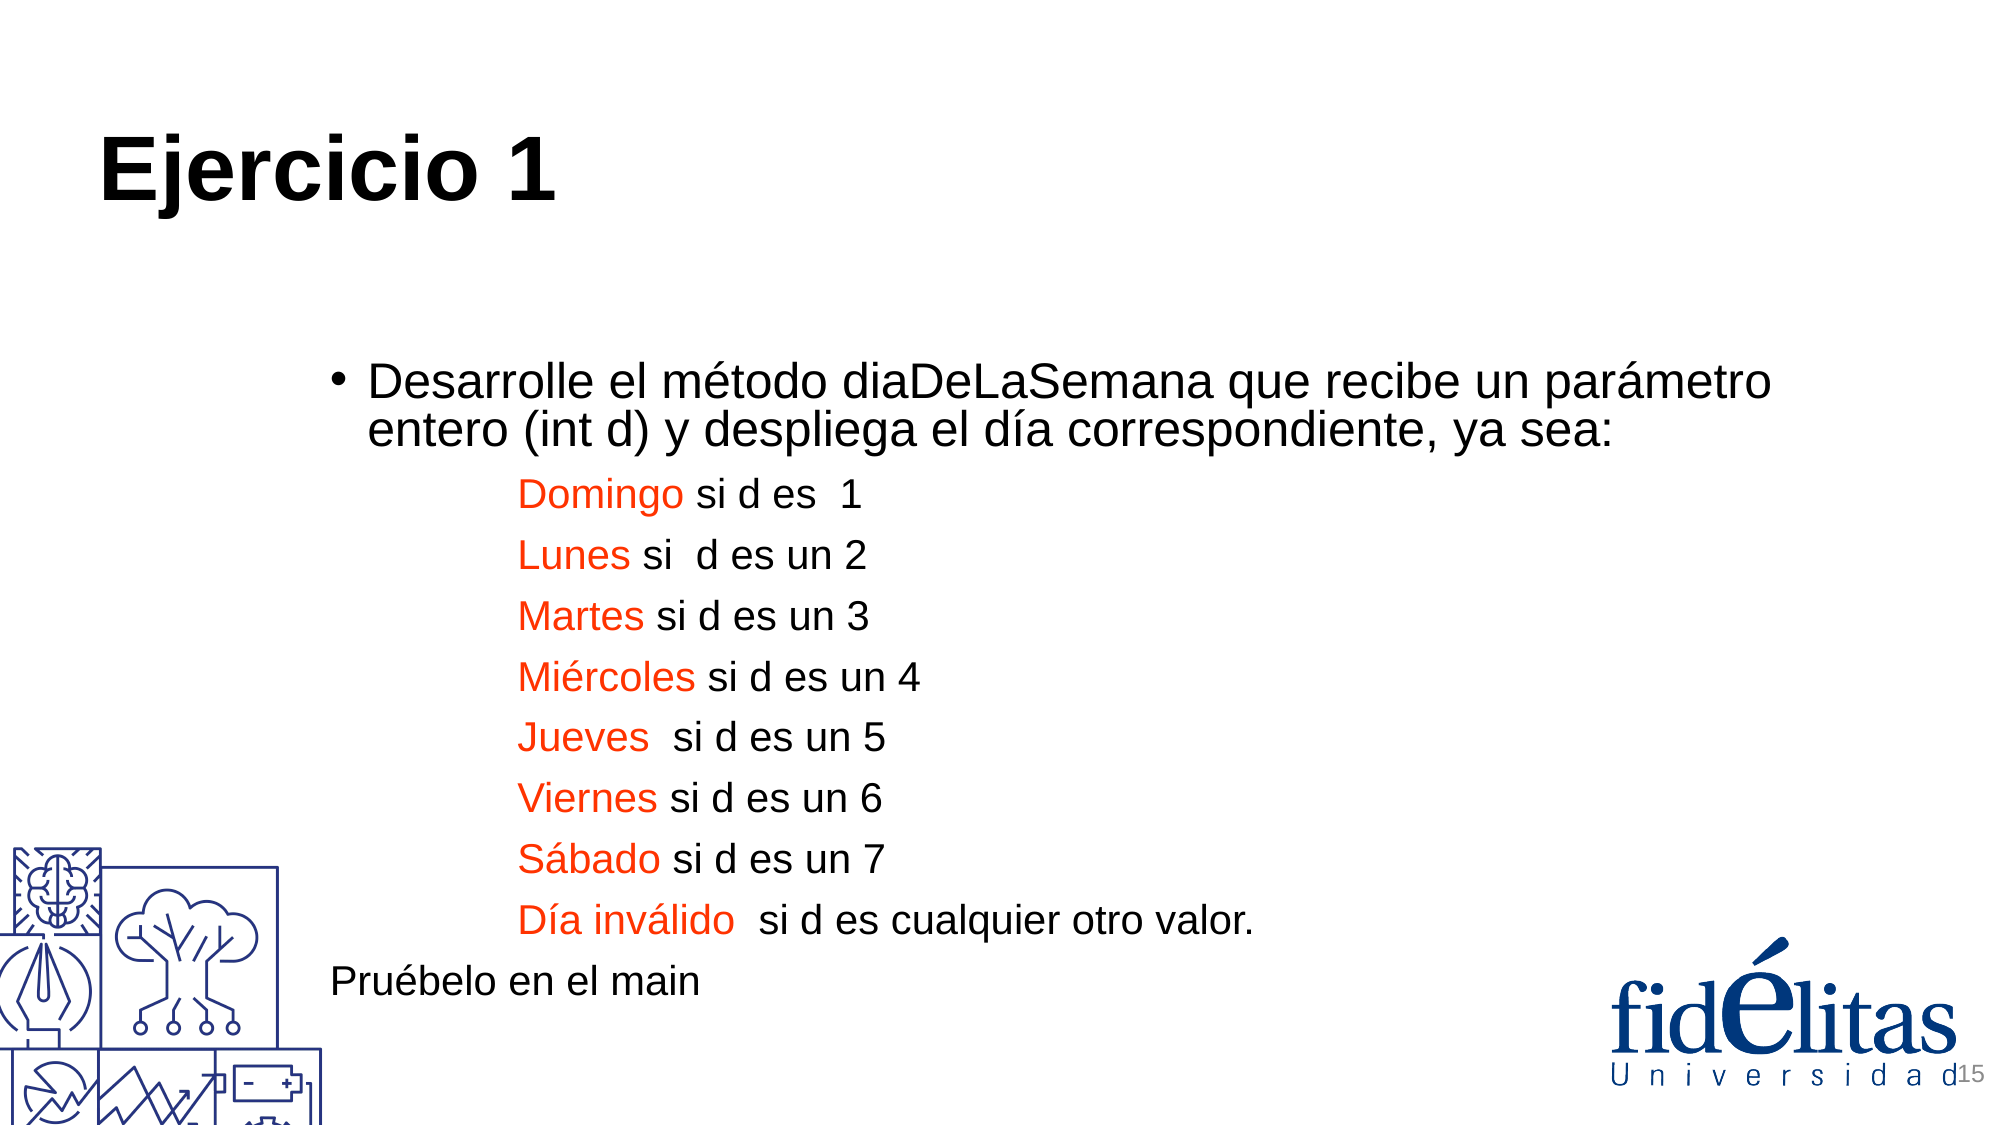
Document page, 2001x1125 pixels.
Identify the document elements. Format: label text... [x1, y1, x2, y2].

title Ejercicio 1 [83, 62, 1916, 280]
slide_number 15 [1550, 1042, 2000, 1103]
picture [1553, 891, 2001, 1125]
picture [0, 763, 365, 1125]
text_box Desarrolle el método diaDeLaSemana que recibe un parámetro entero (int d) y despliega el día correspondiente, ya sea: Domingo si d es 1 Lunes si d es un 2 Martes si d es un 3 Miércoles si d es un 4 Jueves si d es un 5 Viernes si d es un 6 Sábado si d es un 7 Día inválido si d es cualquier otro valor. Pruébelo en el main [315, 352, 1916, 940]
